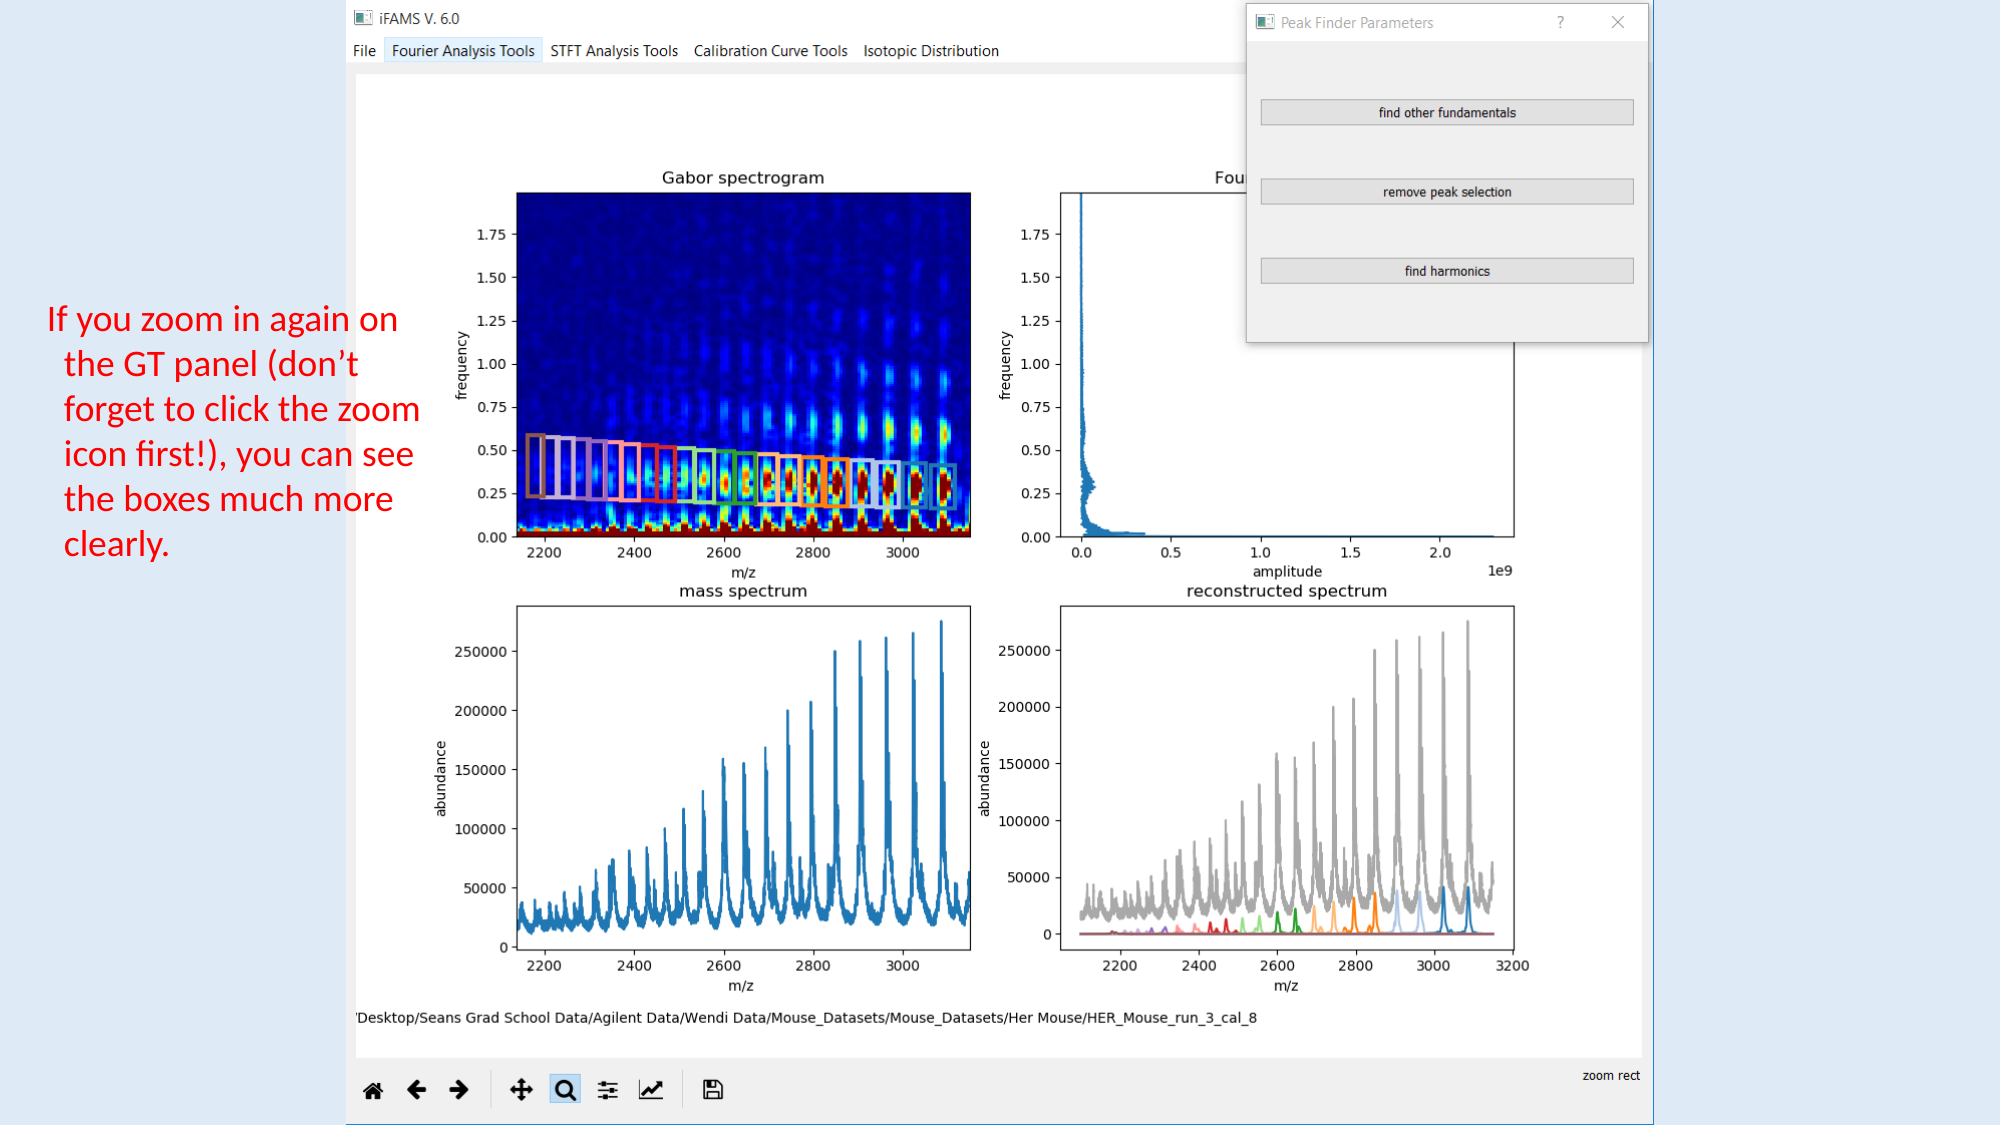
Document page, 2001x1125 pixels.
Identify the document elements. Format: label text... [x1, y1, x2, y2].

text_box If you zoom in again on the GT panel (don’t forget to click the zoom icon first!), you can see the boxes much more clearly. [32, 286, 346, 572]
picture [346, 0, 1654, 1125]
